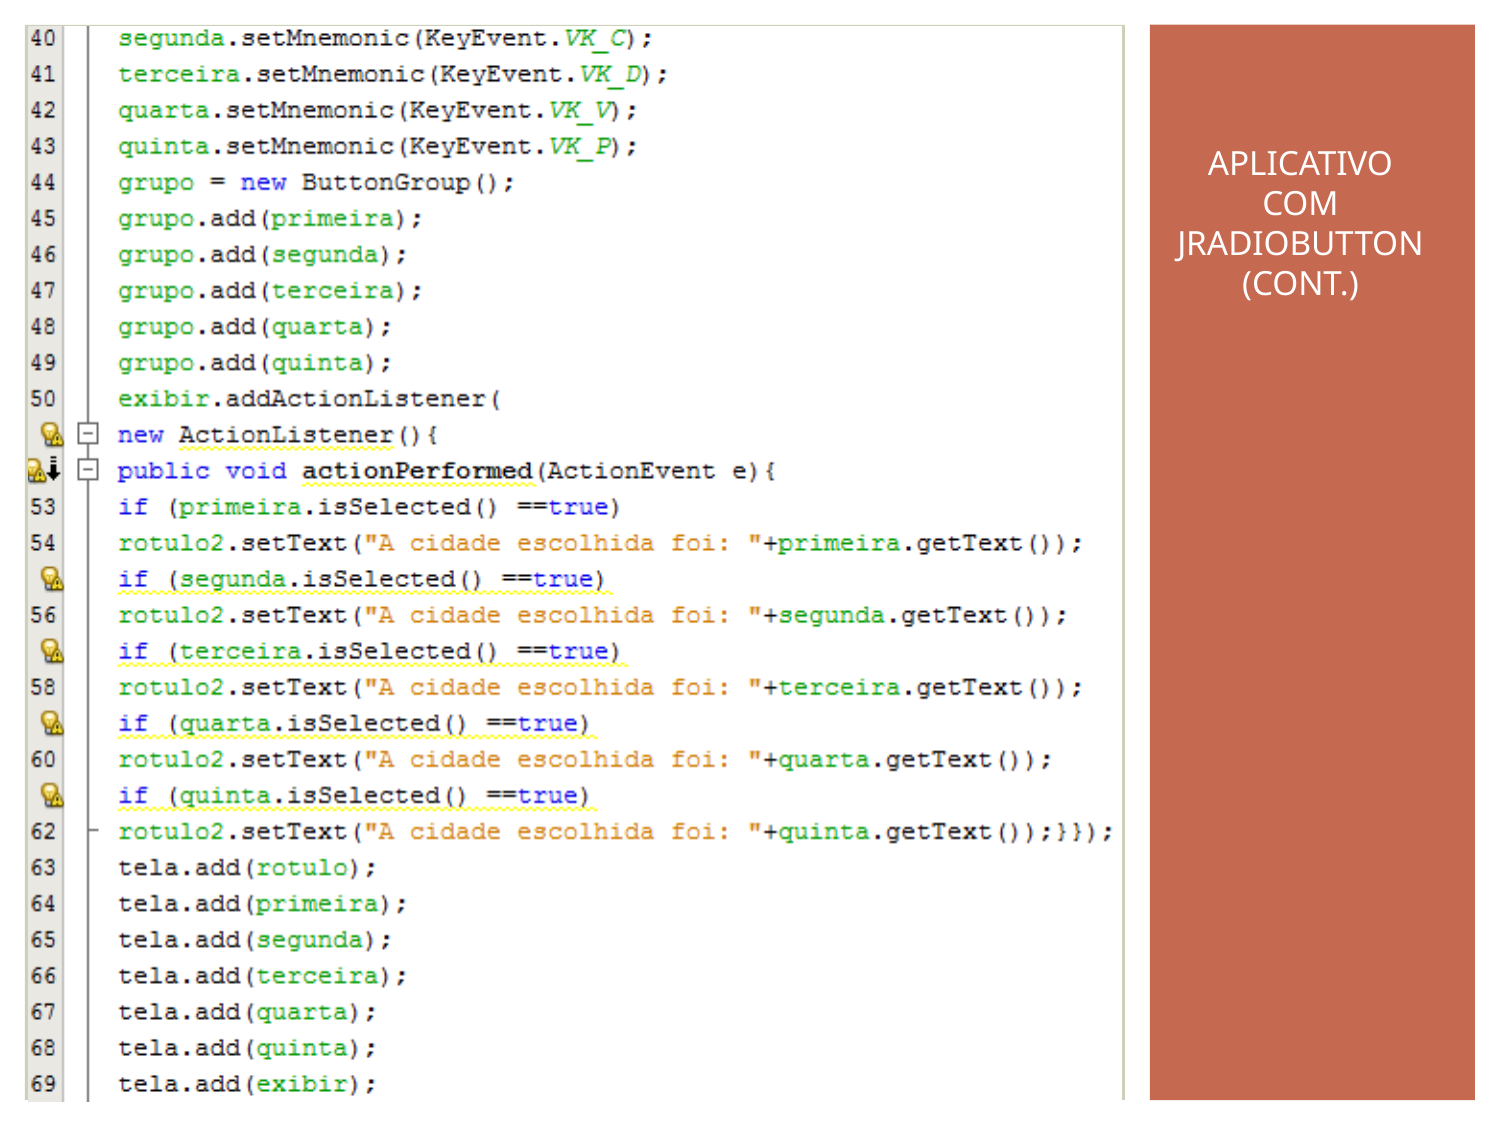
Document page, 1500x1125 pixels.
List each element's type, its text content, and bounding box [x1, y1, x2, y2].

title APLICATIVO COM JRADIOBUTTON (CONT.) [1151, 75, 1450, 350]
picture [28, 26, 1122, 1102]
